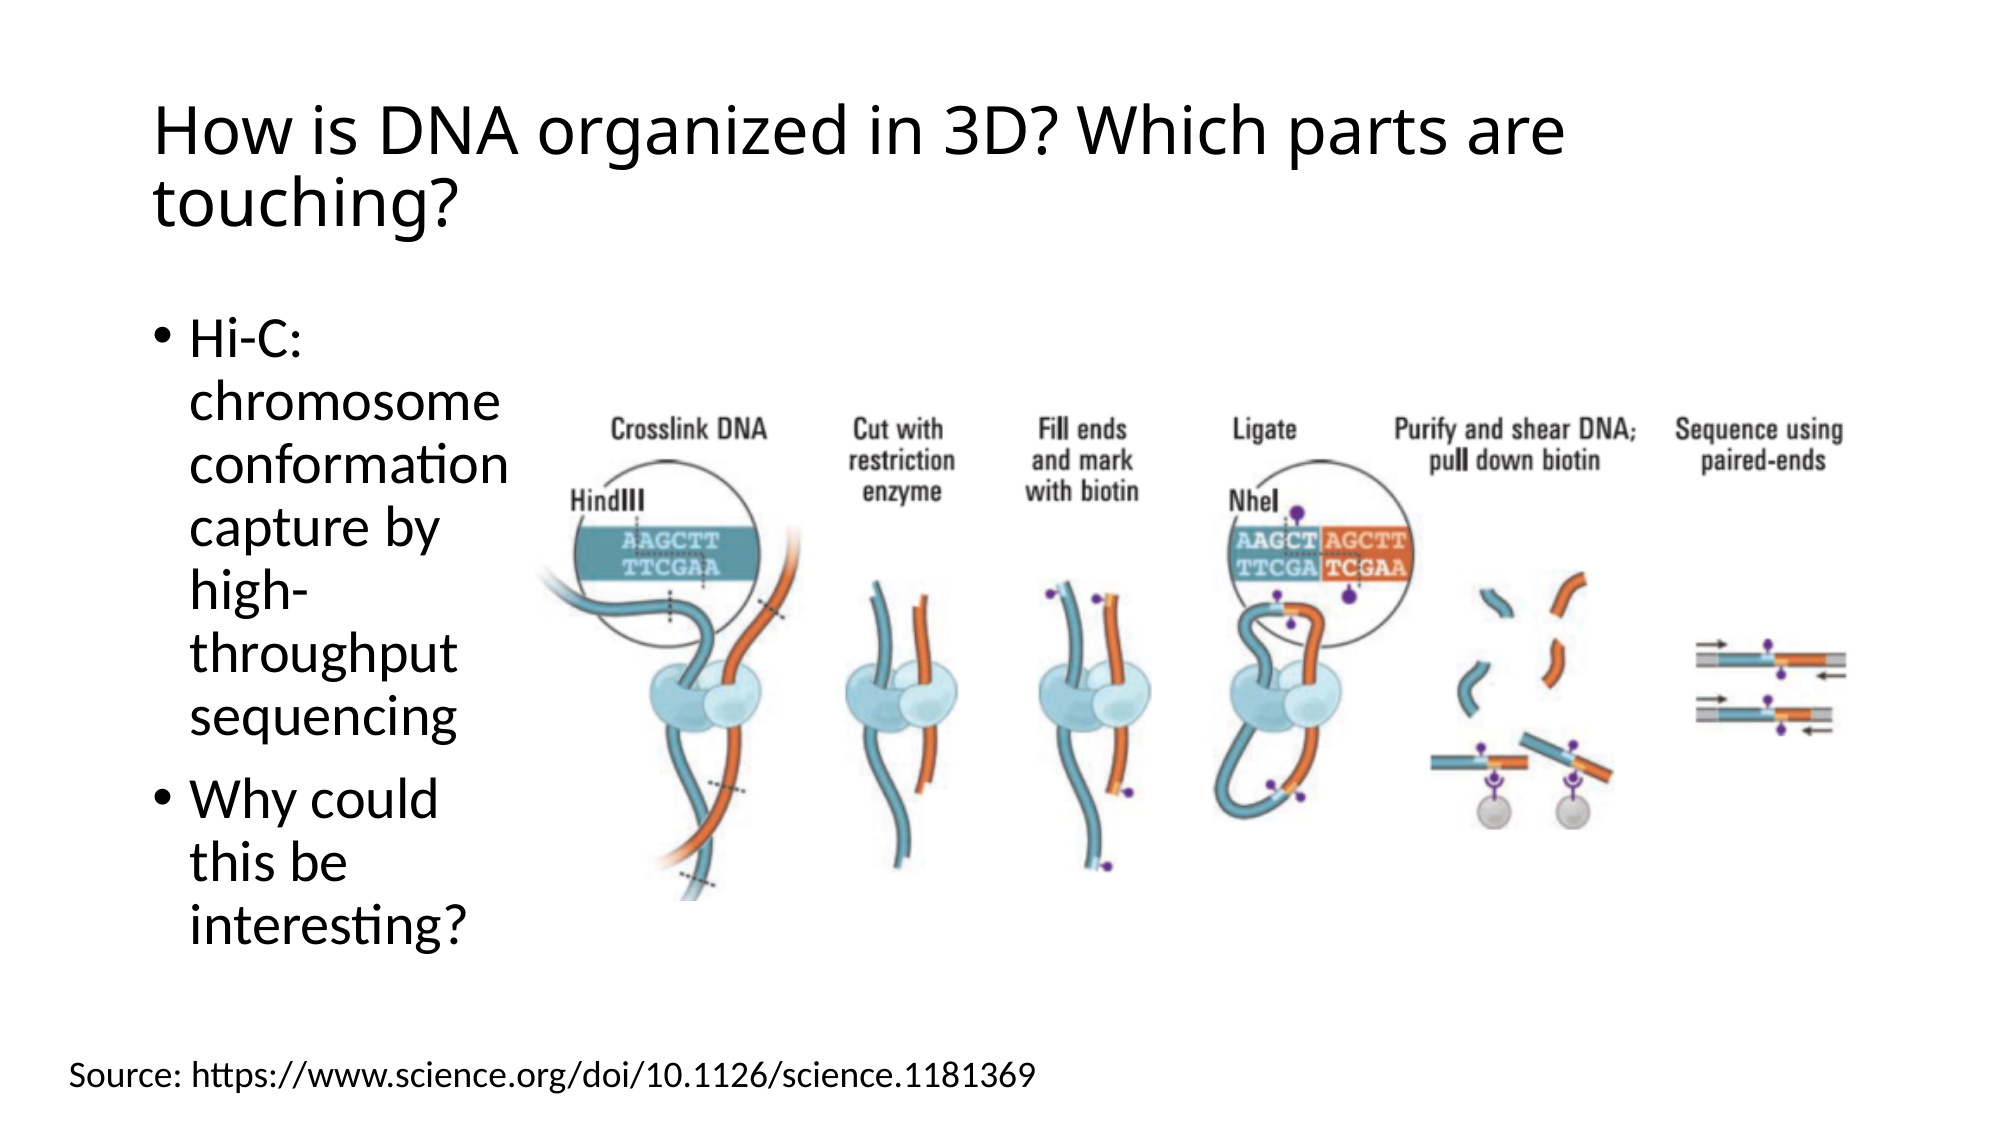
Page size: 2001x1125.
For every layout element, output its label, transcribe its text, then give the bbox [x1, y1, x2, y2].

picture [535, 411, 1862, 901]
title How is DNA organized in 3D? Which parts are touching? [137, 59, 1863, 278]
text_box Source: https://www.science.org/doi/10.1126/science.1181369 [54, 1042, 1052, 1102]
list Hi-C: chromosome conformation capture by high-throughput sequencing Why could this be interesting? [137, 299, 536, 1014]
